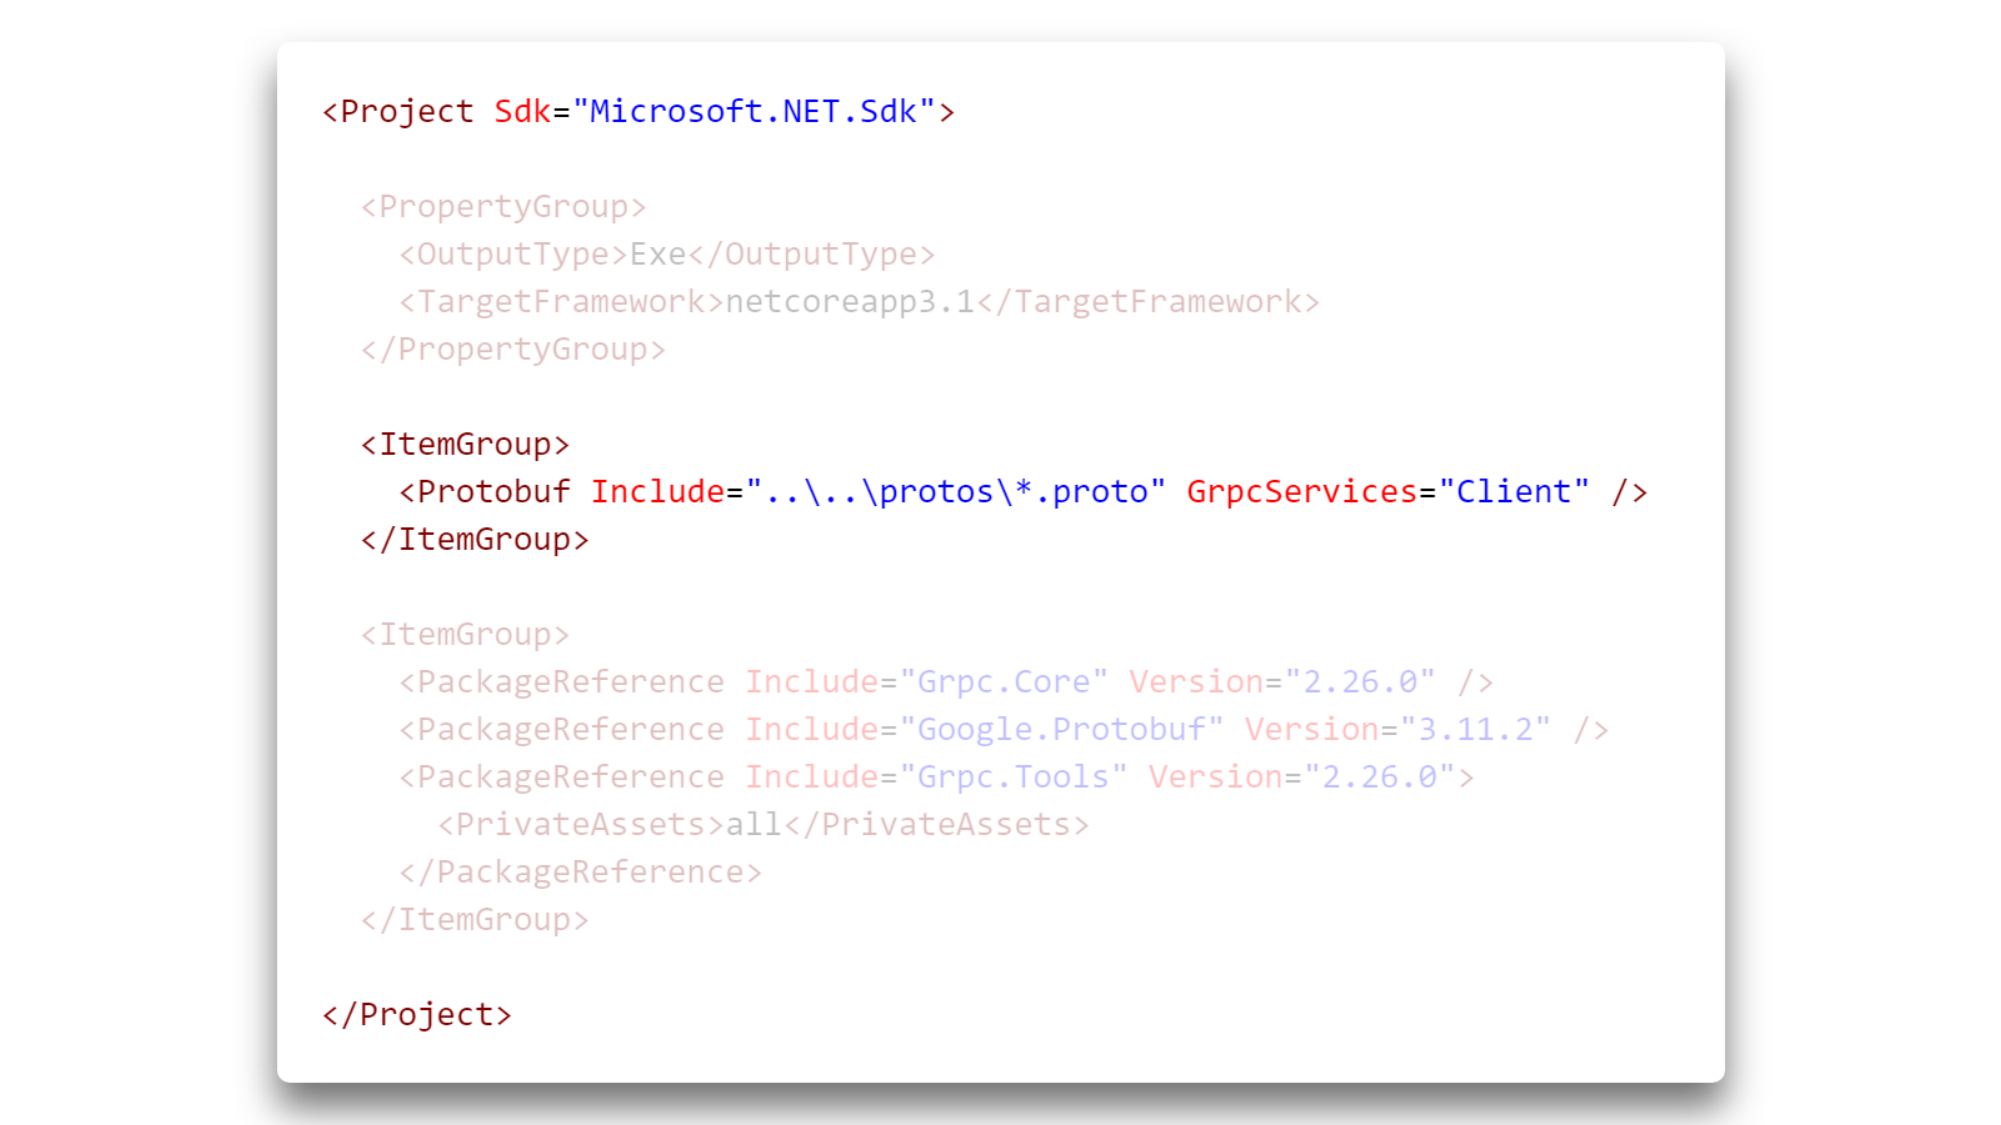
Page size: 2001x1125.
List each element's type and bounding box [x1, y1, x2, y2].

picture [161, 0, 1839, 1125]
